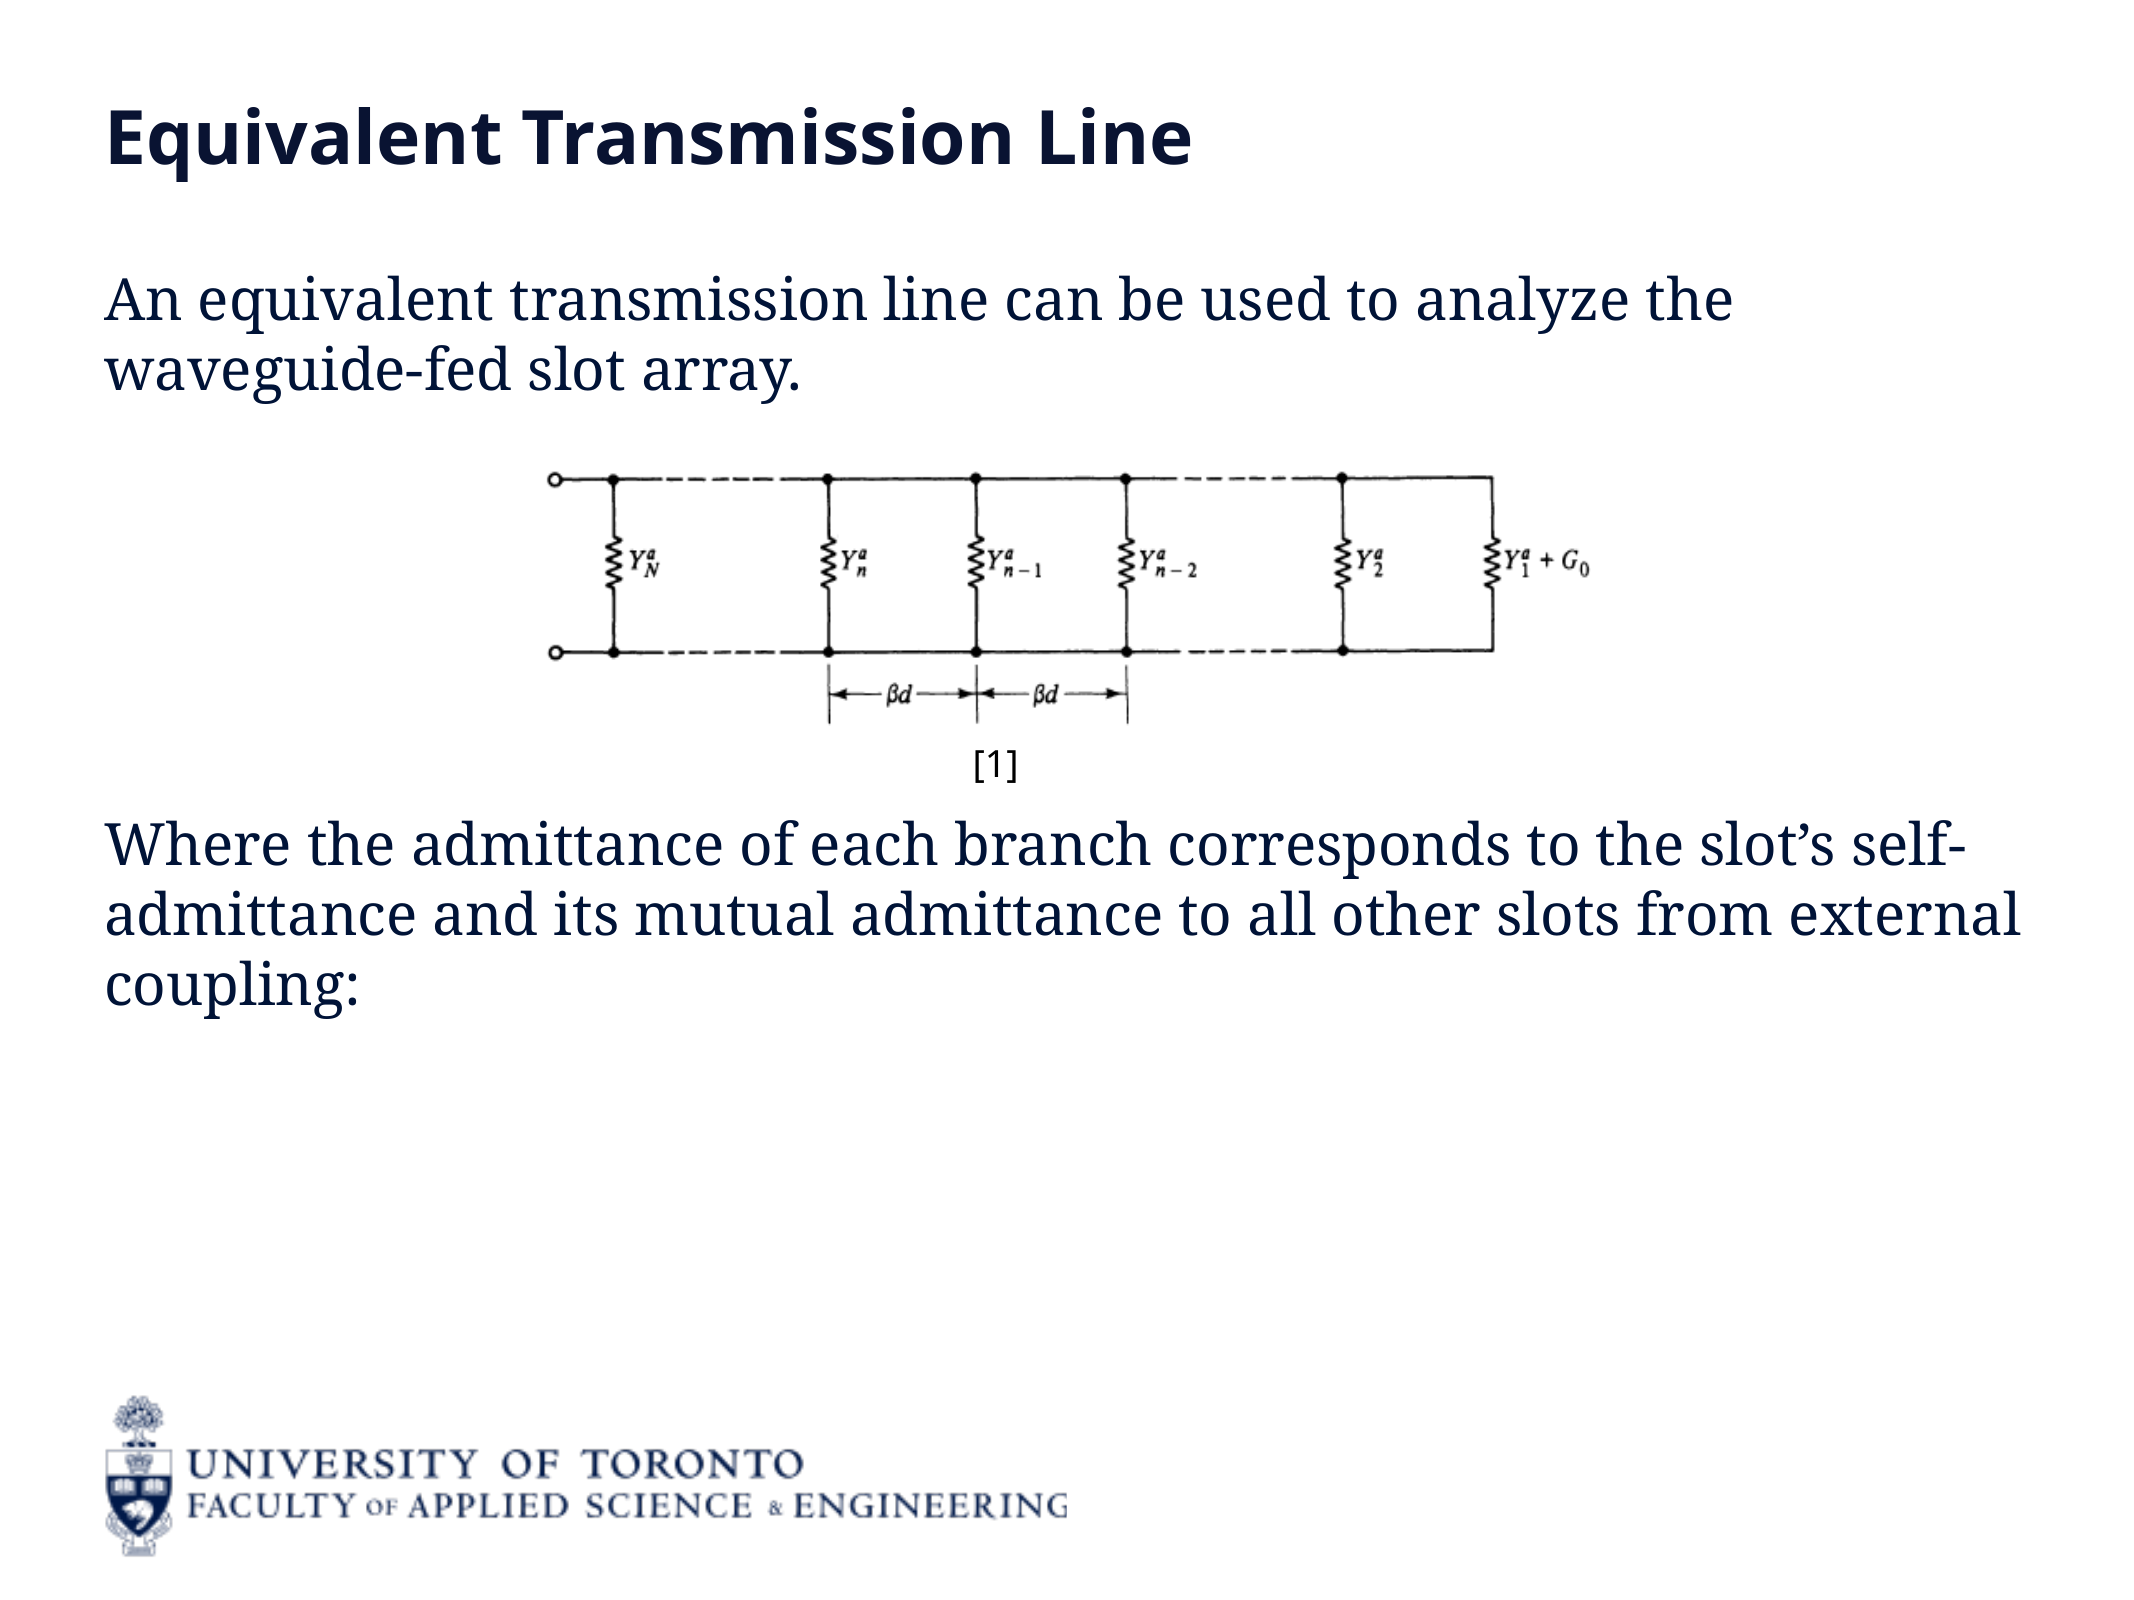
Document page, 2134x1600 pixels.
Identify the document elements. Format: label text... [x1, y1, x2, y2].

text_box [520, 433, 1623, 801]
title Equivalent Transmission Line [103, 103, 2032, 201]
